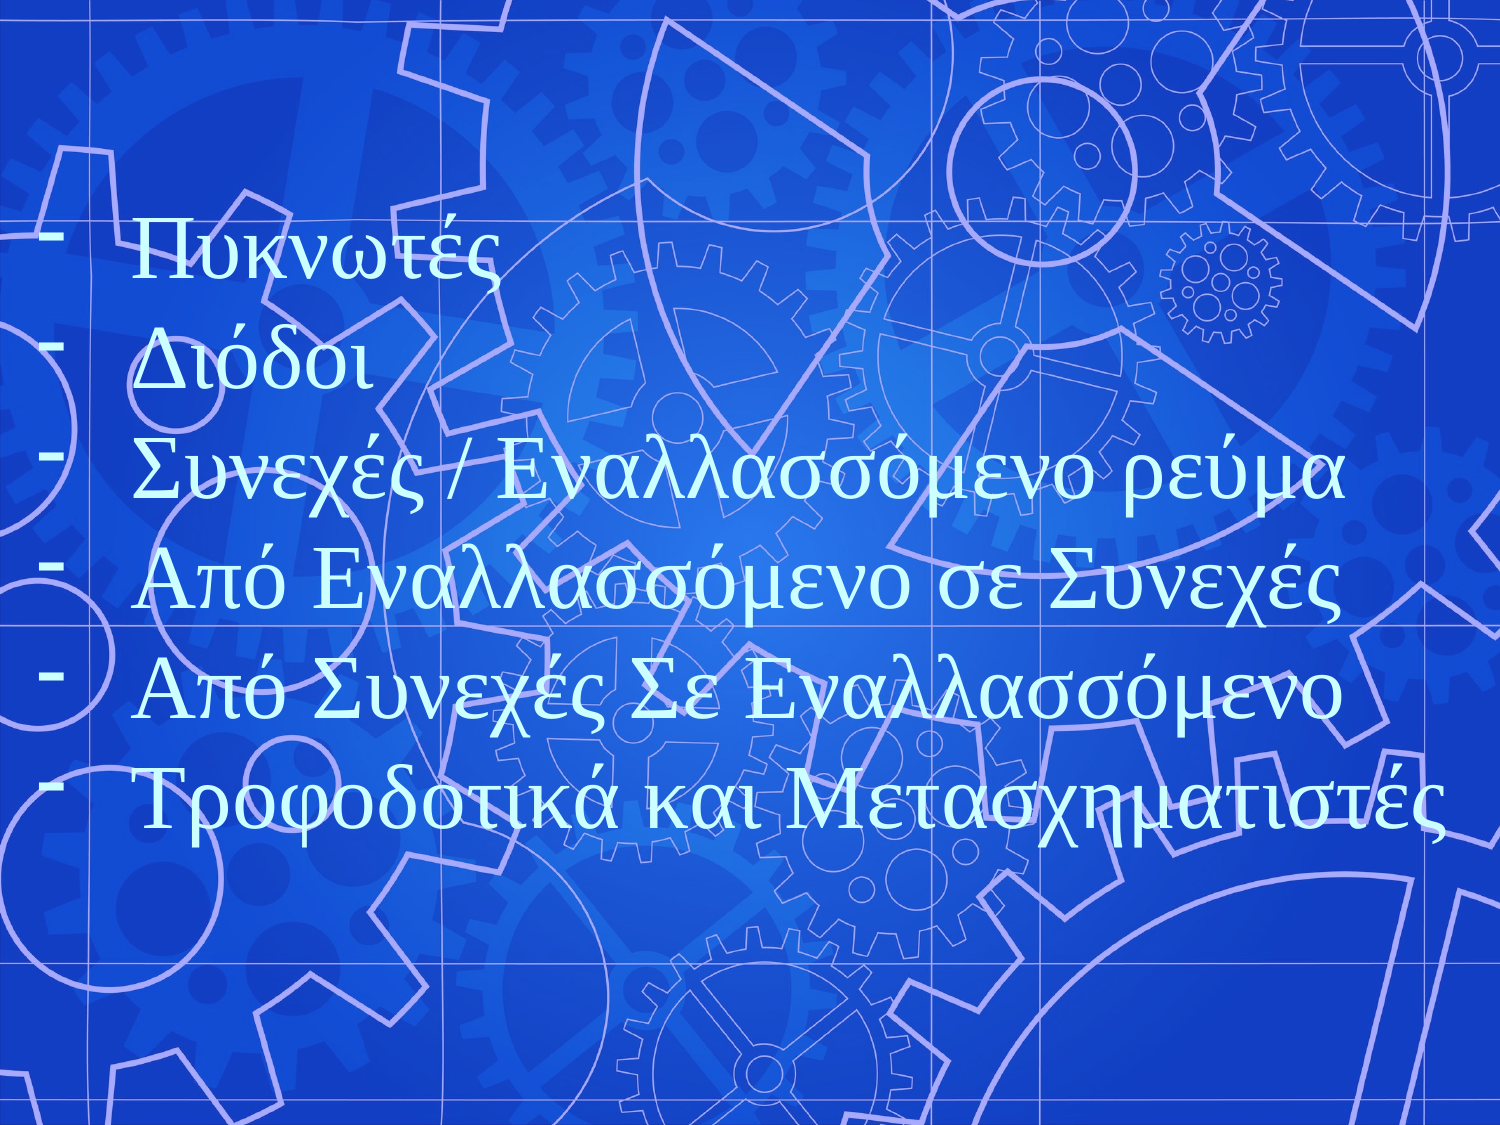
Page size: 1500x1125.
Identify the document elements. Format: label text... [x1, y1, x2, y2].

text_box Πυκνωτές Διόδοι Συνεχές / Εναλλασσόμενο ρεύμα Από Εναλλασσόμενο σε Συνεχές Από Συνεχές Σε Εναλλασσόμενο Τροφοδοτικά και Μετασχηματιστές [16, 437, 1470, 706]
picture [0, 0, 1500, 1125]
